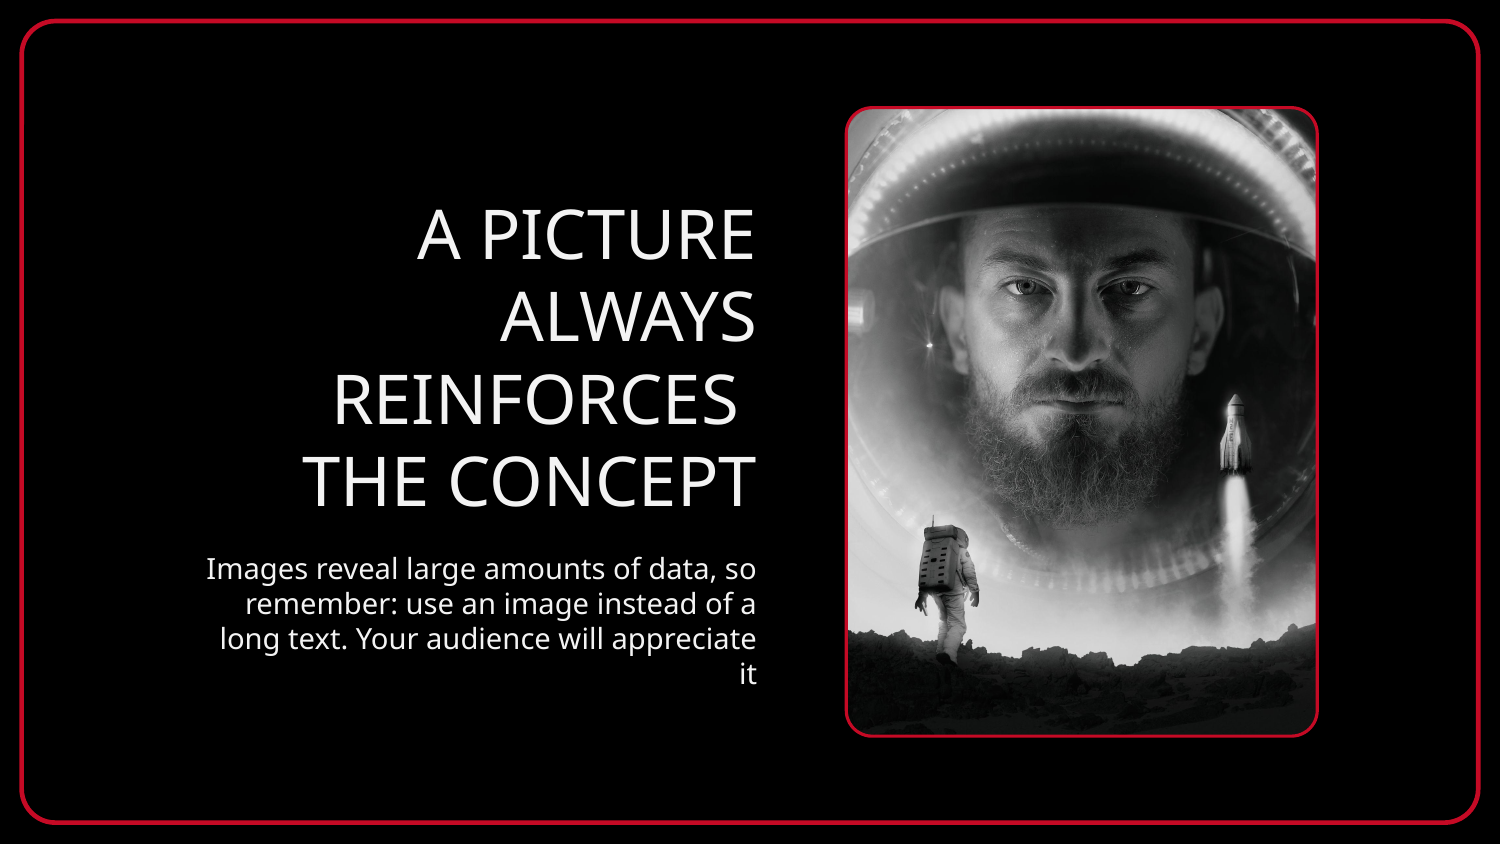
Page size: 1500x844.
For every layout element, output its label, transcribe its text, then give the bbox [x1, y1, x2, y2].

title A PICTURE ALWAYS REINFORCES THE CONCEPT [182, 176, 773, 535]
picture [845, 107, 1318, 737]
subtitle Images reveal large amounts of data, so remember: use an image instead of a long text. Your audience will appreciate it [182, 535, 773, 667]
